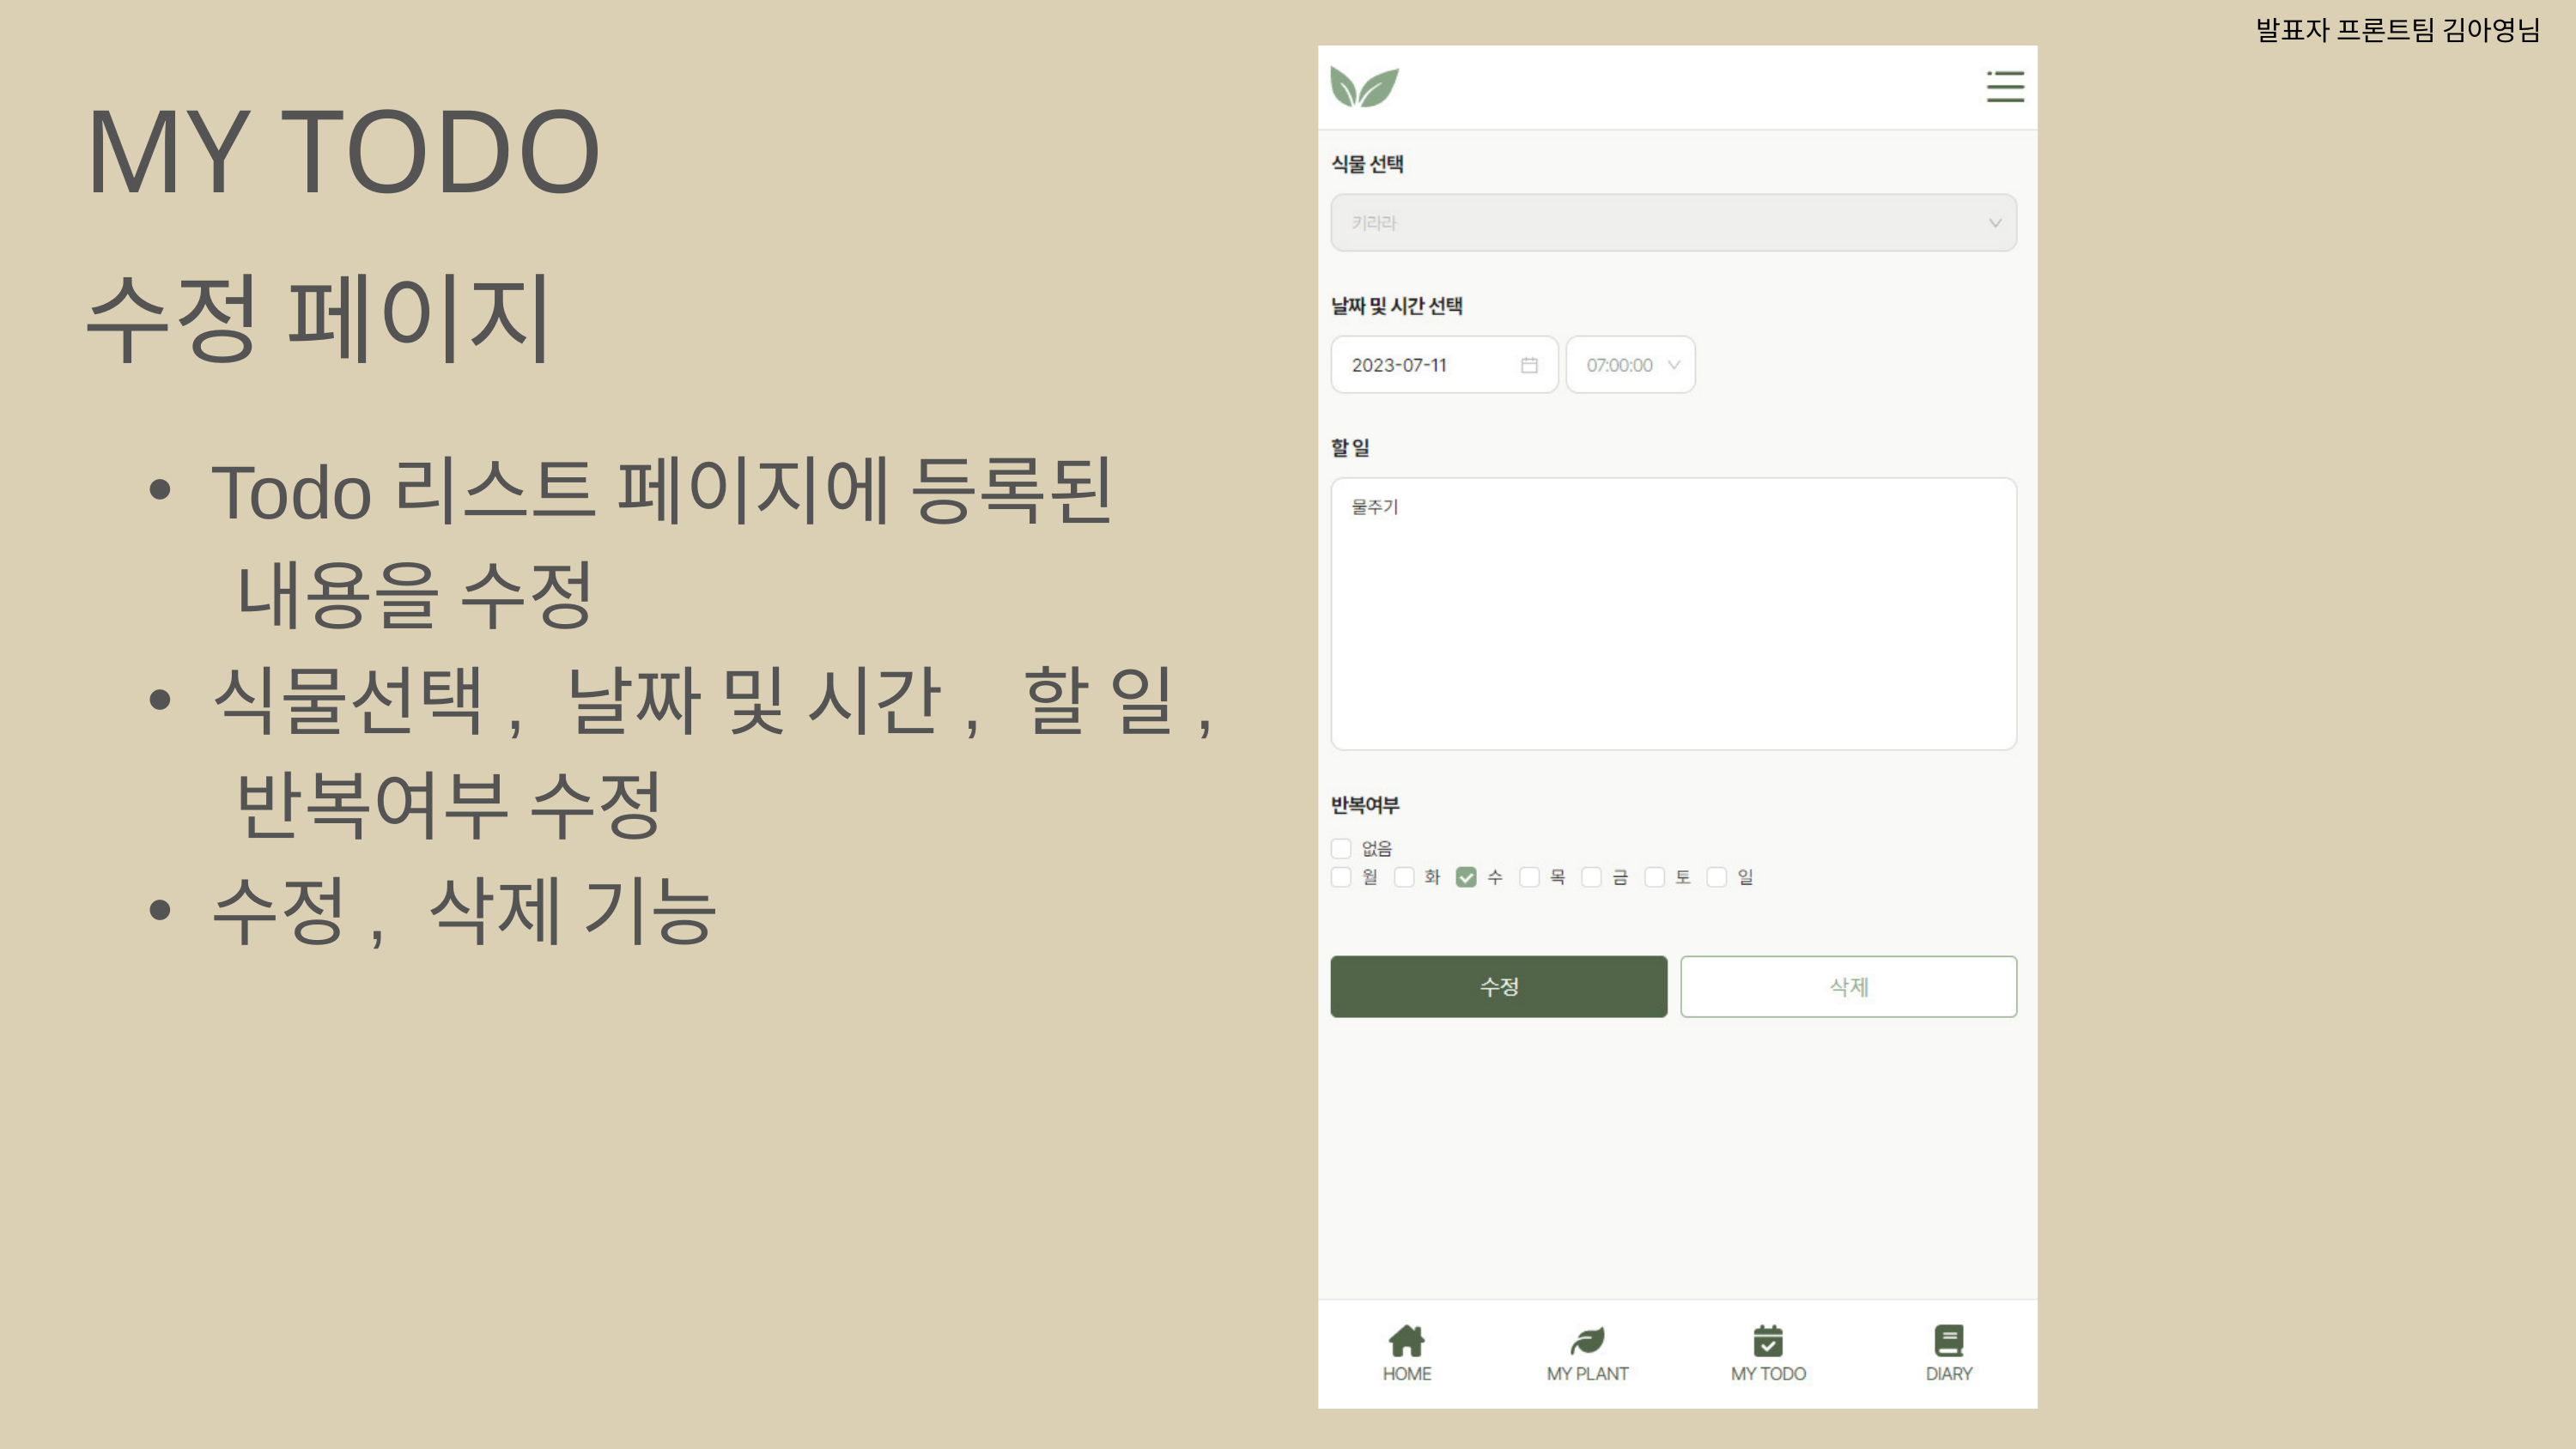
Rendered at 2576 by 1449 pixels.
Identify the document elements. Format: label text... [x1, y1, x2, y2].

text_box 발표자 프론트팀 김아영님 [2236, 8, 2563, 46]
text_box Todo리스트 페이지에 등록된 내용을 수정 식물선택, 날짜 및 시간, 할 일, 반복여부 수정 수정, 삭제 기능 [82, 428, 1288, 955]
text_box MY TODO 수정 페이지 [82, 55, 1138, 376]
text_box [1318, 45, 2038, 1409]
